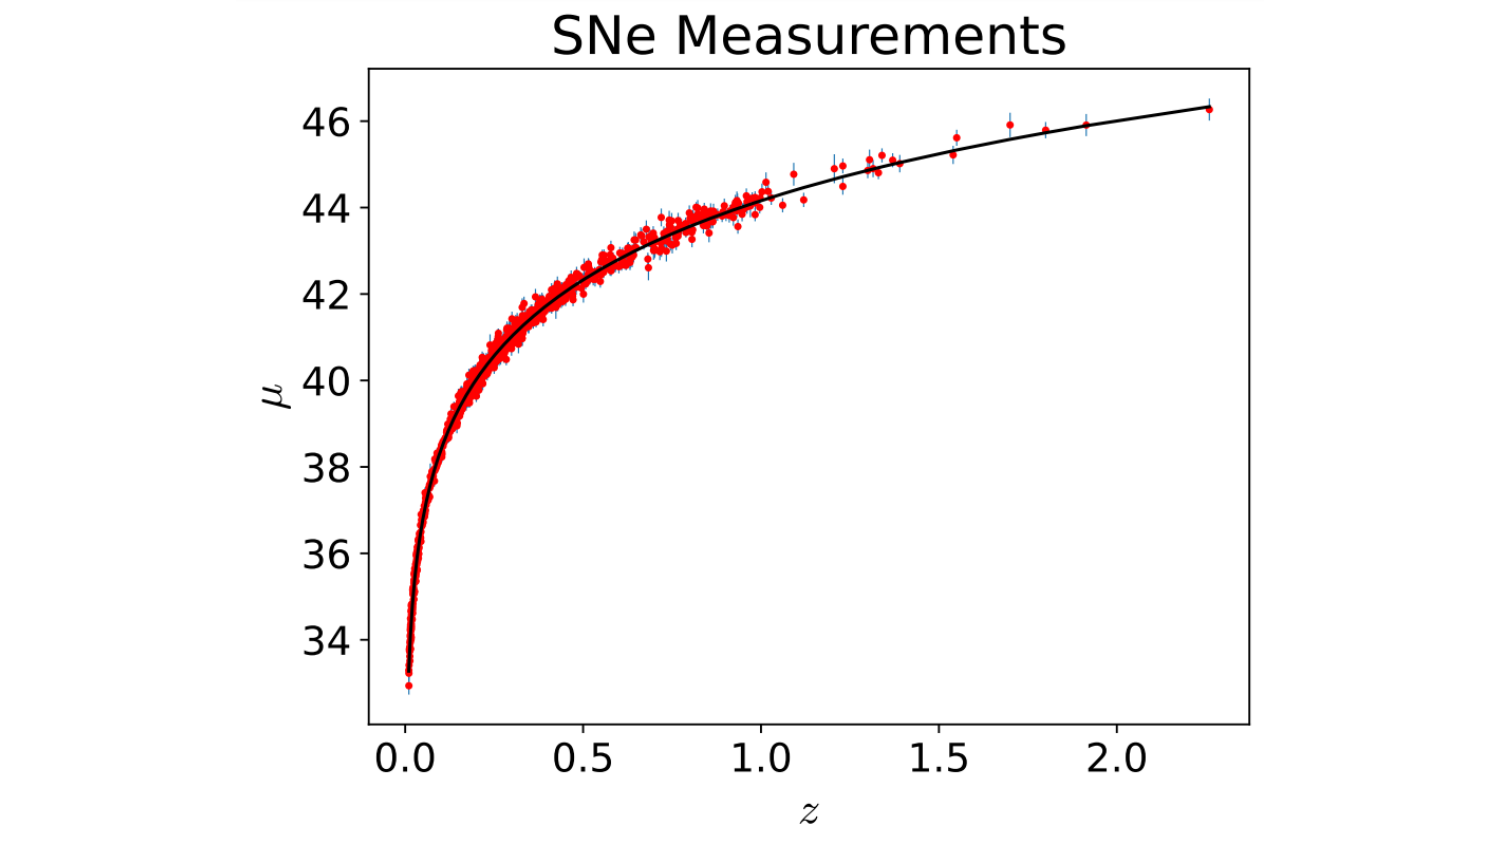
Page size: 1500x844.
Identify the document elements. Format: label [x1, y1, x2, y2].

picture [236, 0, 1264, 844]
